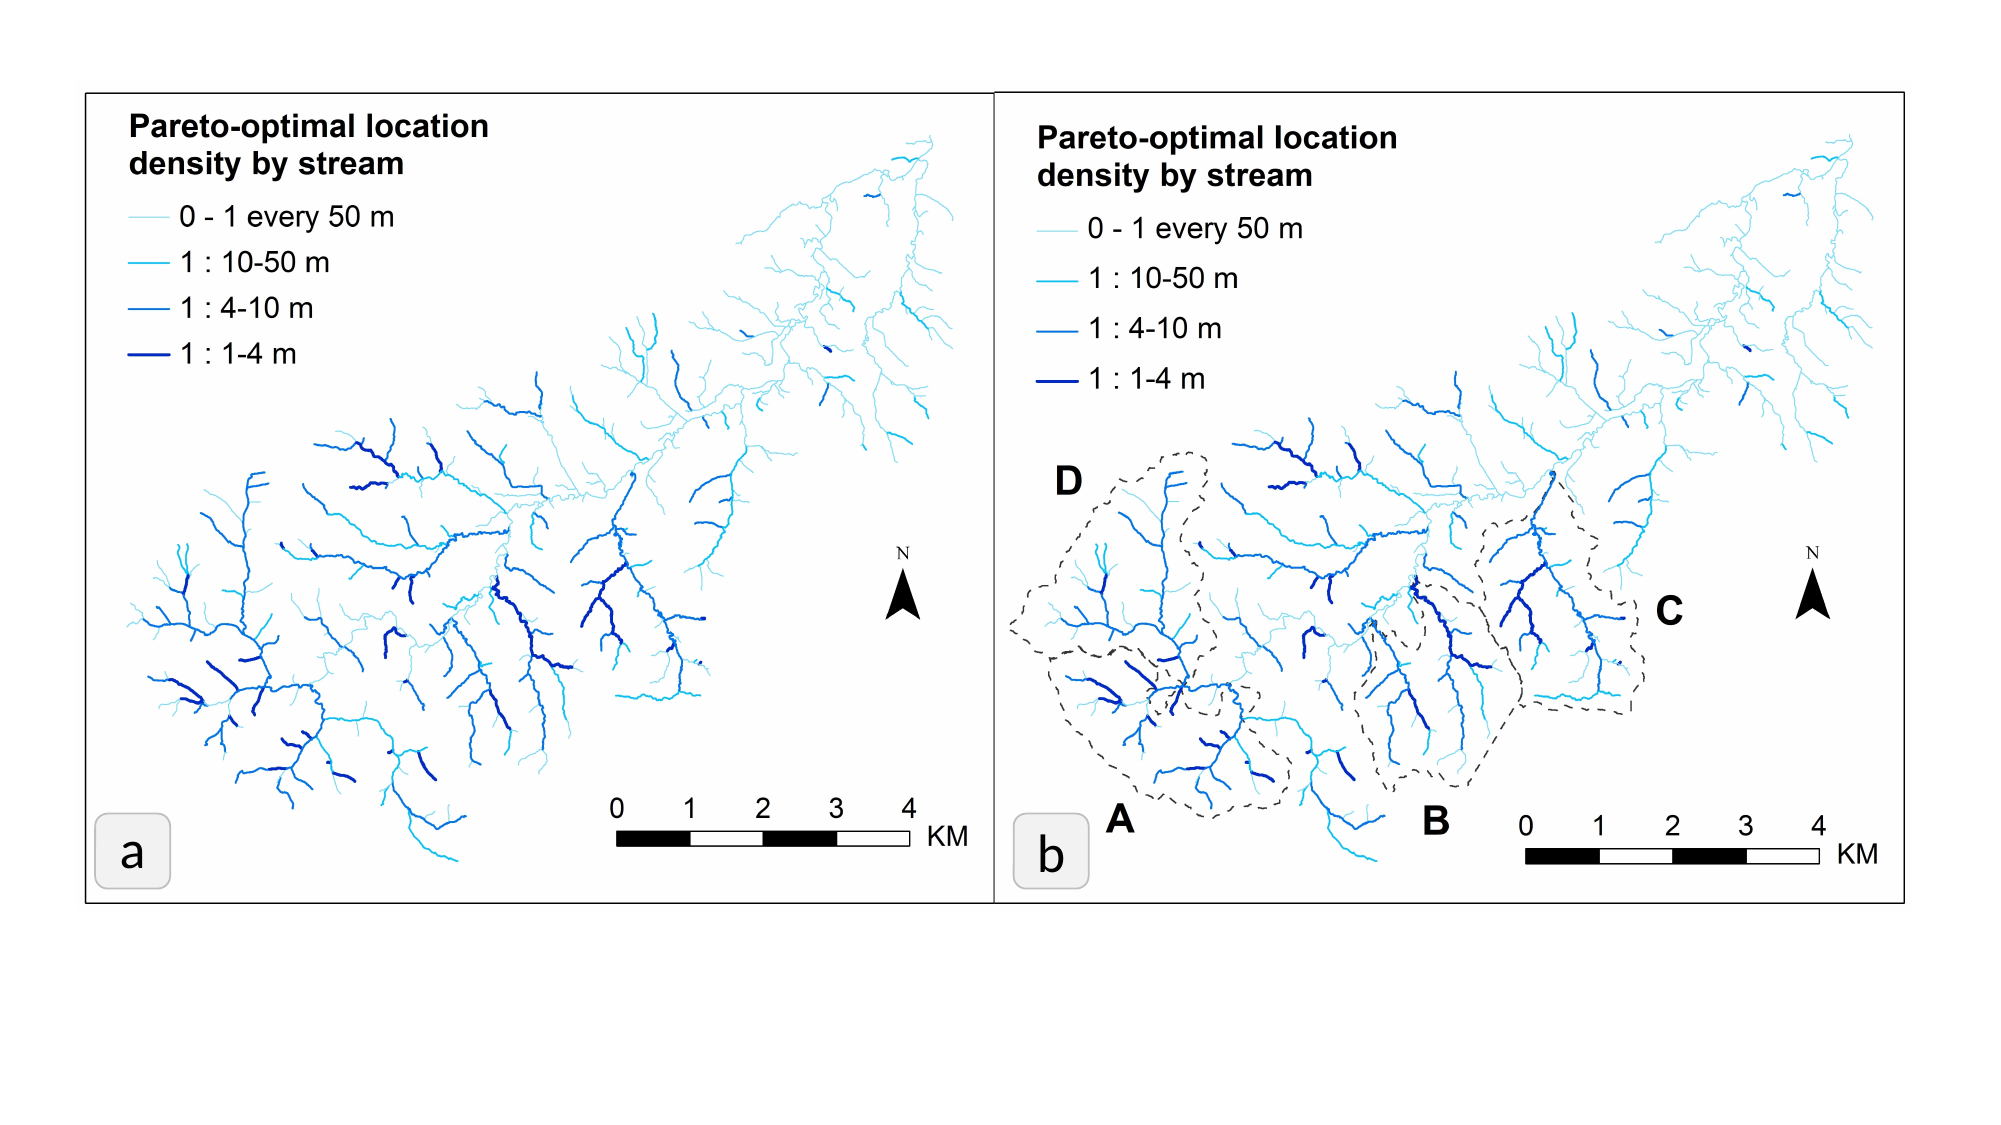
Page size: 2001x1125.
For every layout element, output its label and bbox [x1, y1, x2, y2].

picture [994, 79, 1913, 911]
list [74, 79, 994, 911]
